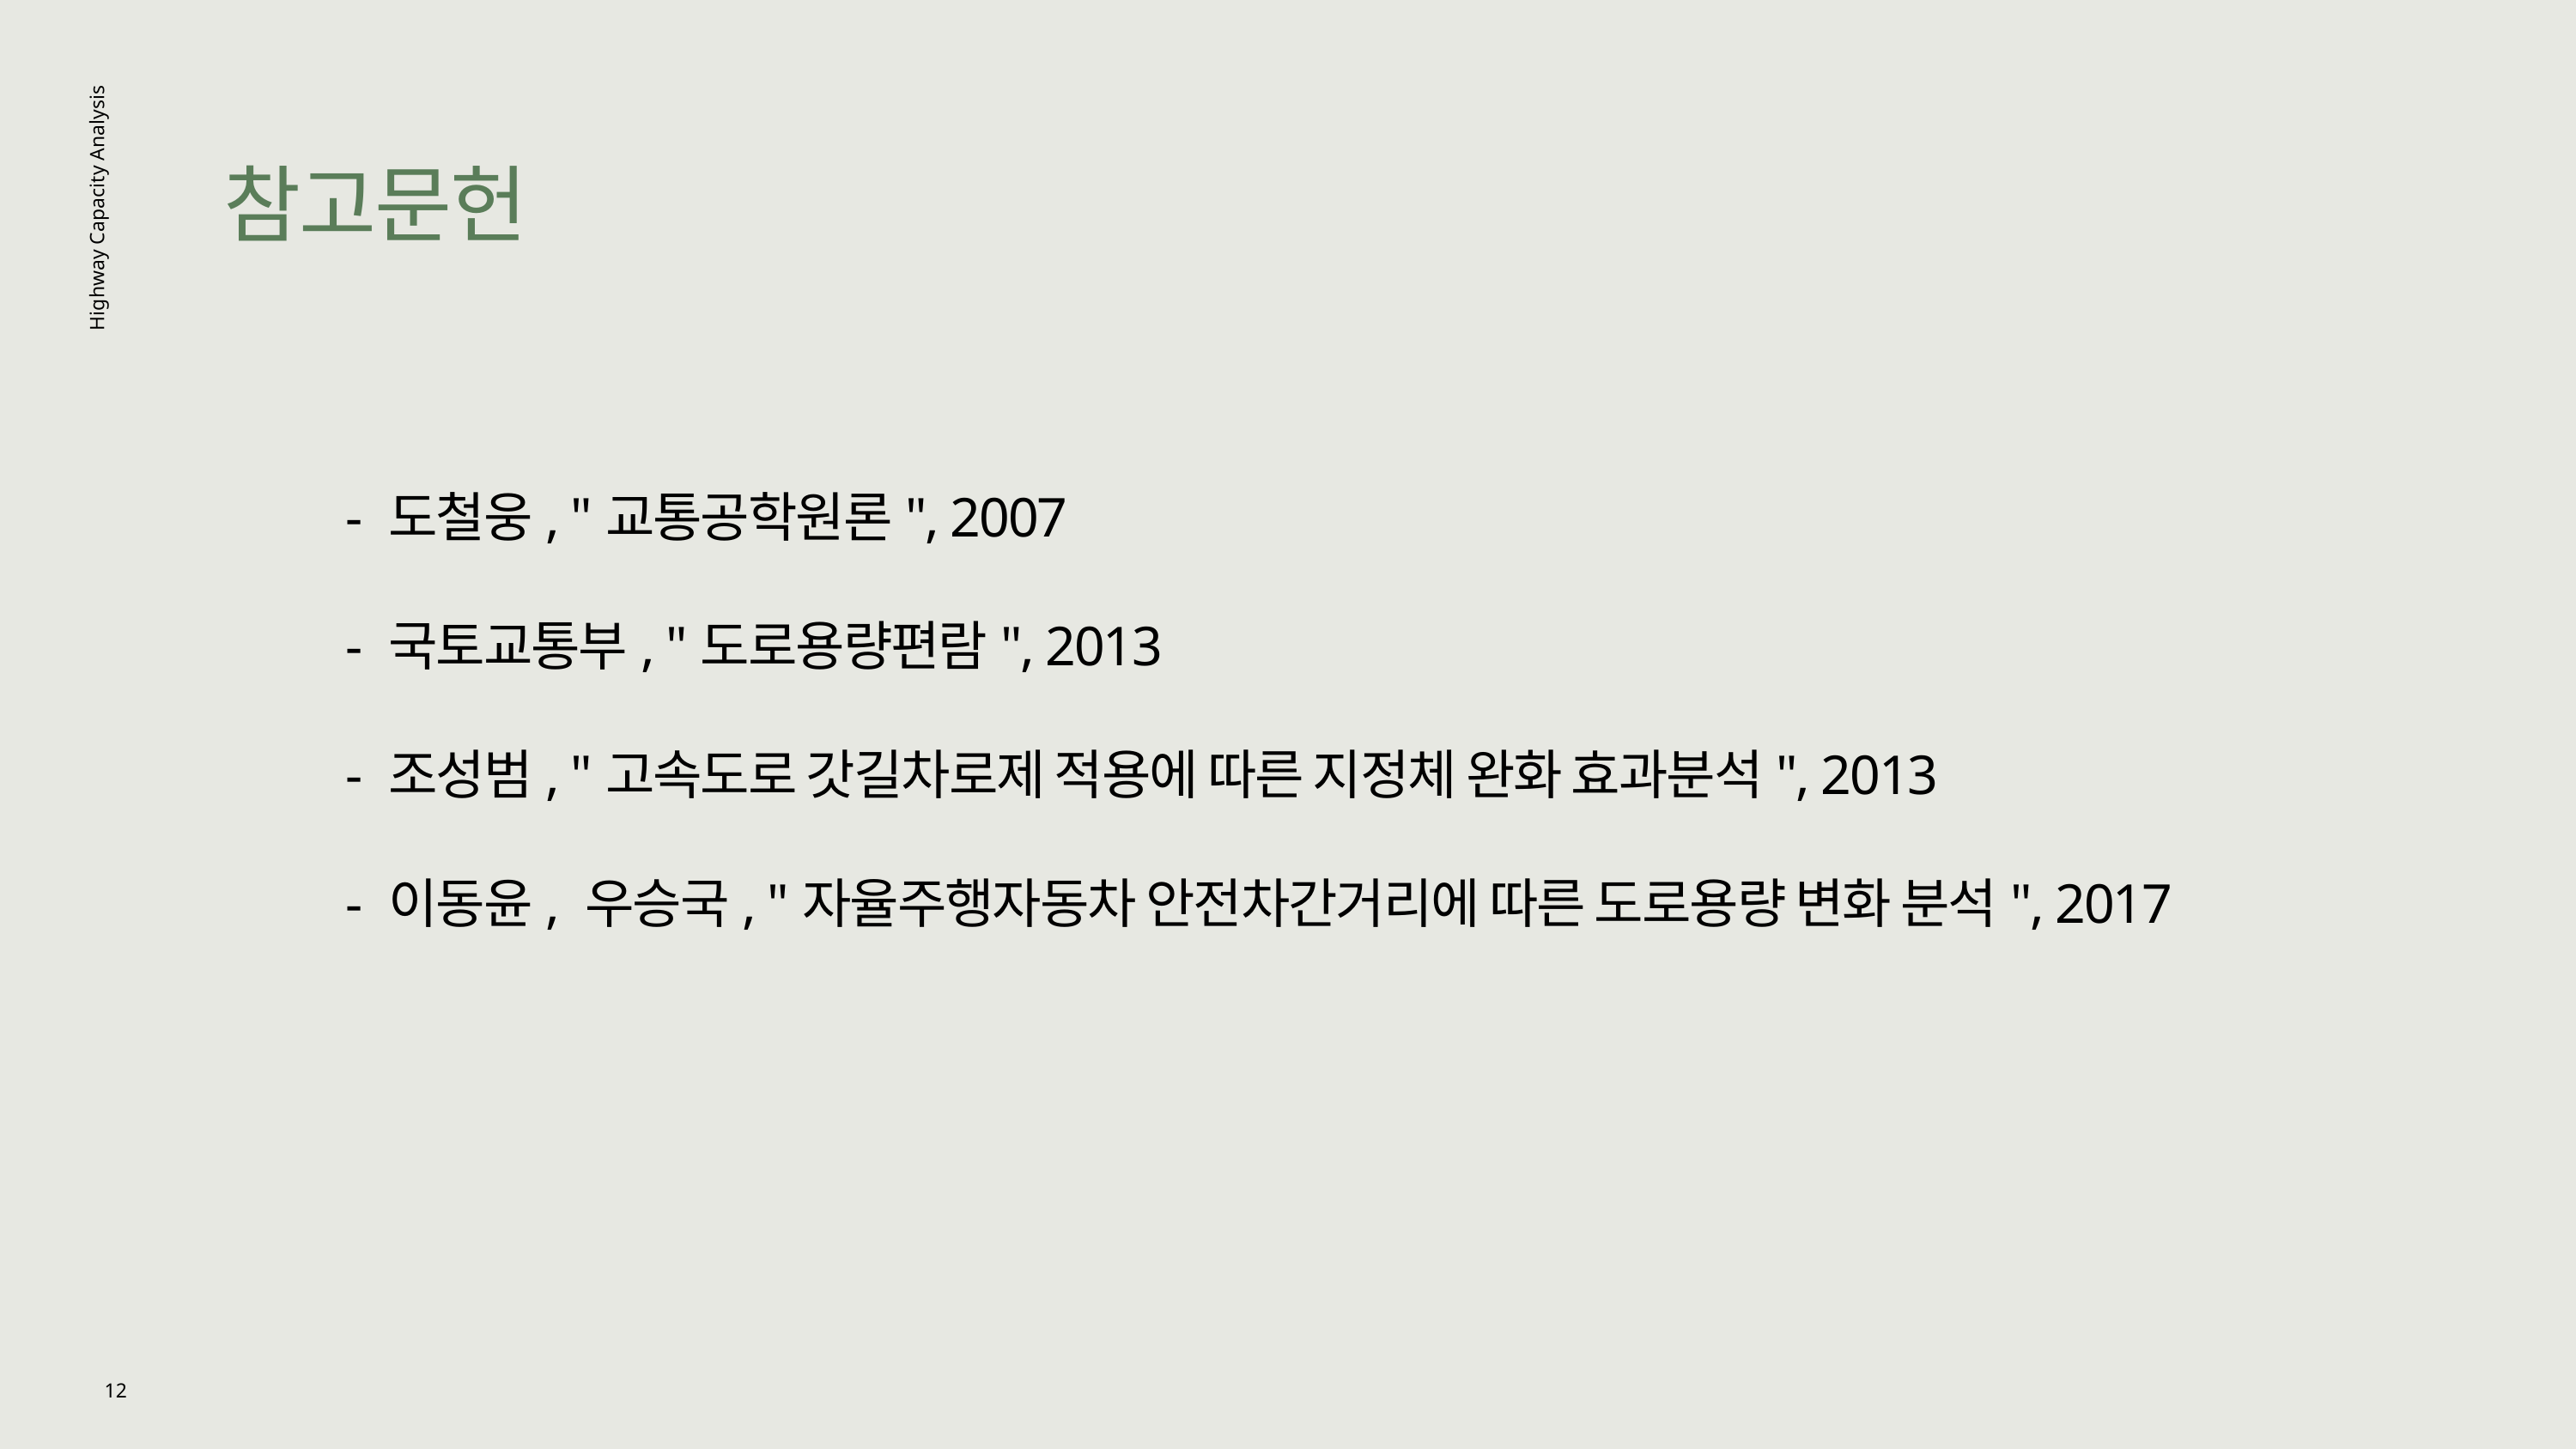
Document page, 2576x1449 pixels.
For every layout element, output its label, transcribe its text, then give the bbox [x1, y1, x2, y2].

text_box 12 [91, 1372, 206, 1409]
text_box 참고문헌 [210, 144, 1374, 258]
text_box - 도철웅, "교통공학원론", 2007 - 국토교통부, "도로용량편람", 2013 - 조성범, "고속도로 갓길차로제 적용에 따른 지정체 완화 효과분석", 2013 - 이동윤, 우승국, "자율주행자동차 안전차간거리에 따른 도로용량 변화 분석", 2017 [333, 477, 2576, 941]
text_box Highway Capacity Analysis [78, 72, 115, 391]
